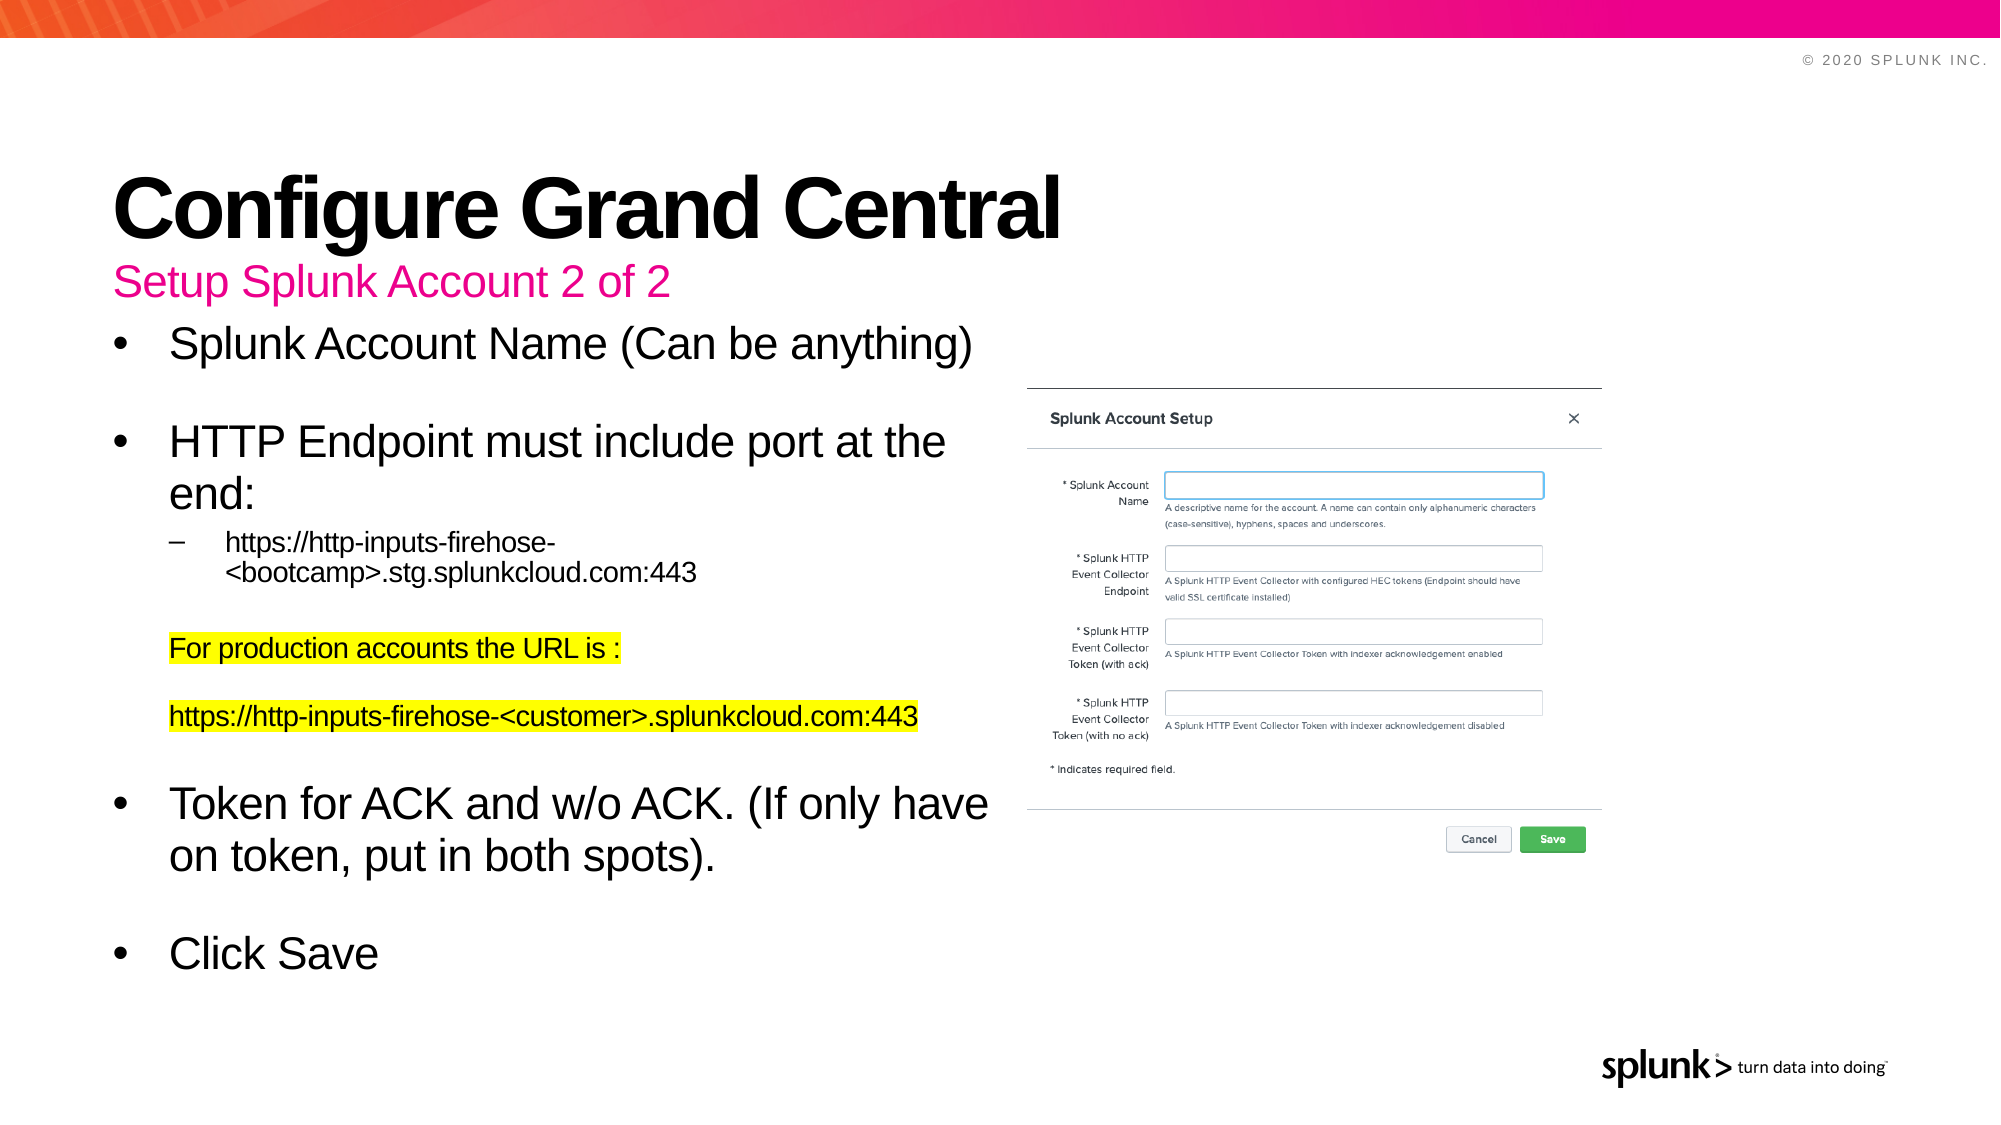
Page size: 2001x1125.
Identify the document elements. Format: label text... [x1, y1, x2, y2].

title Configure Grand Central [112, 85, 1887, 255]
picture [1602, 1049, 1888, 1088]
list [1027, 388, 1602, 868]
list Splunk Account Name (Can be anything) HTTP Endpoint must include port at the end: https://http-inputs-firehose-<bootcamp>.stg.splunkcloud.com:443 For production accounts the URL is : https://http-inputs-firehose-<customer>.splunkcloud.com:443 Token for ACK and w/o ACK. (If only have on token, put in both spots). Click Save [112, 317, 1028, 942]
list Setup Splunk Account 2 of 2 [112, 261, 1888, 308]
picture [0, 0, 2000, 38]
